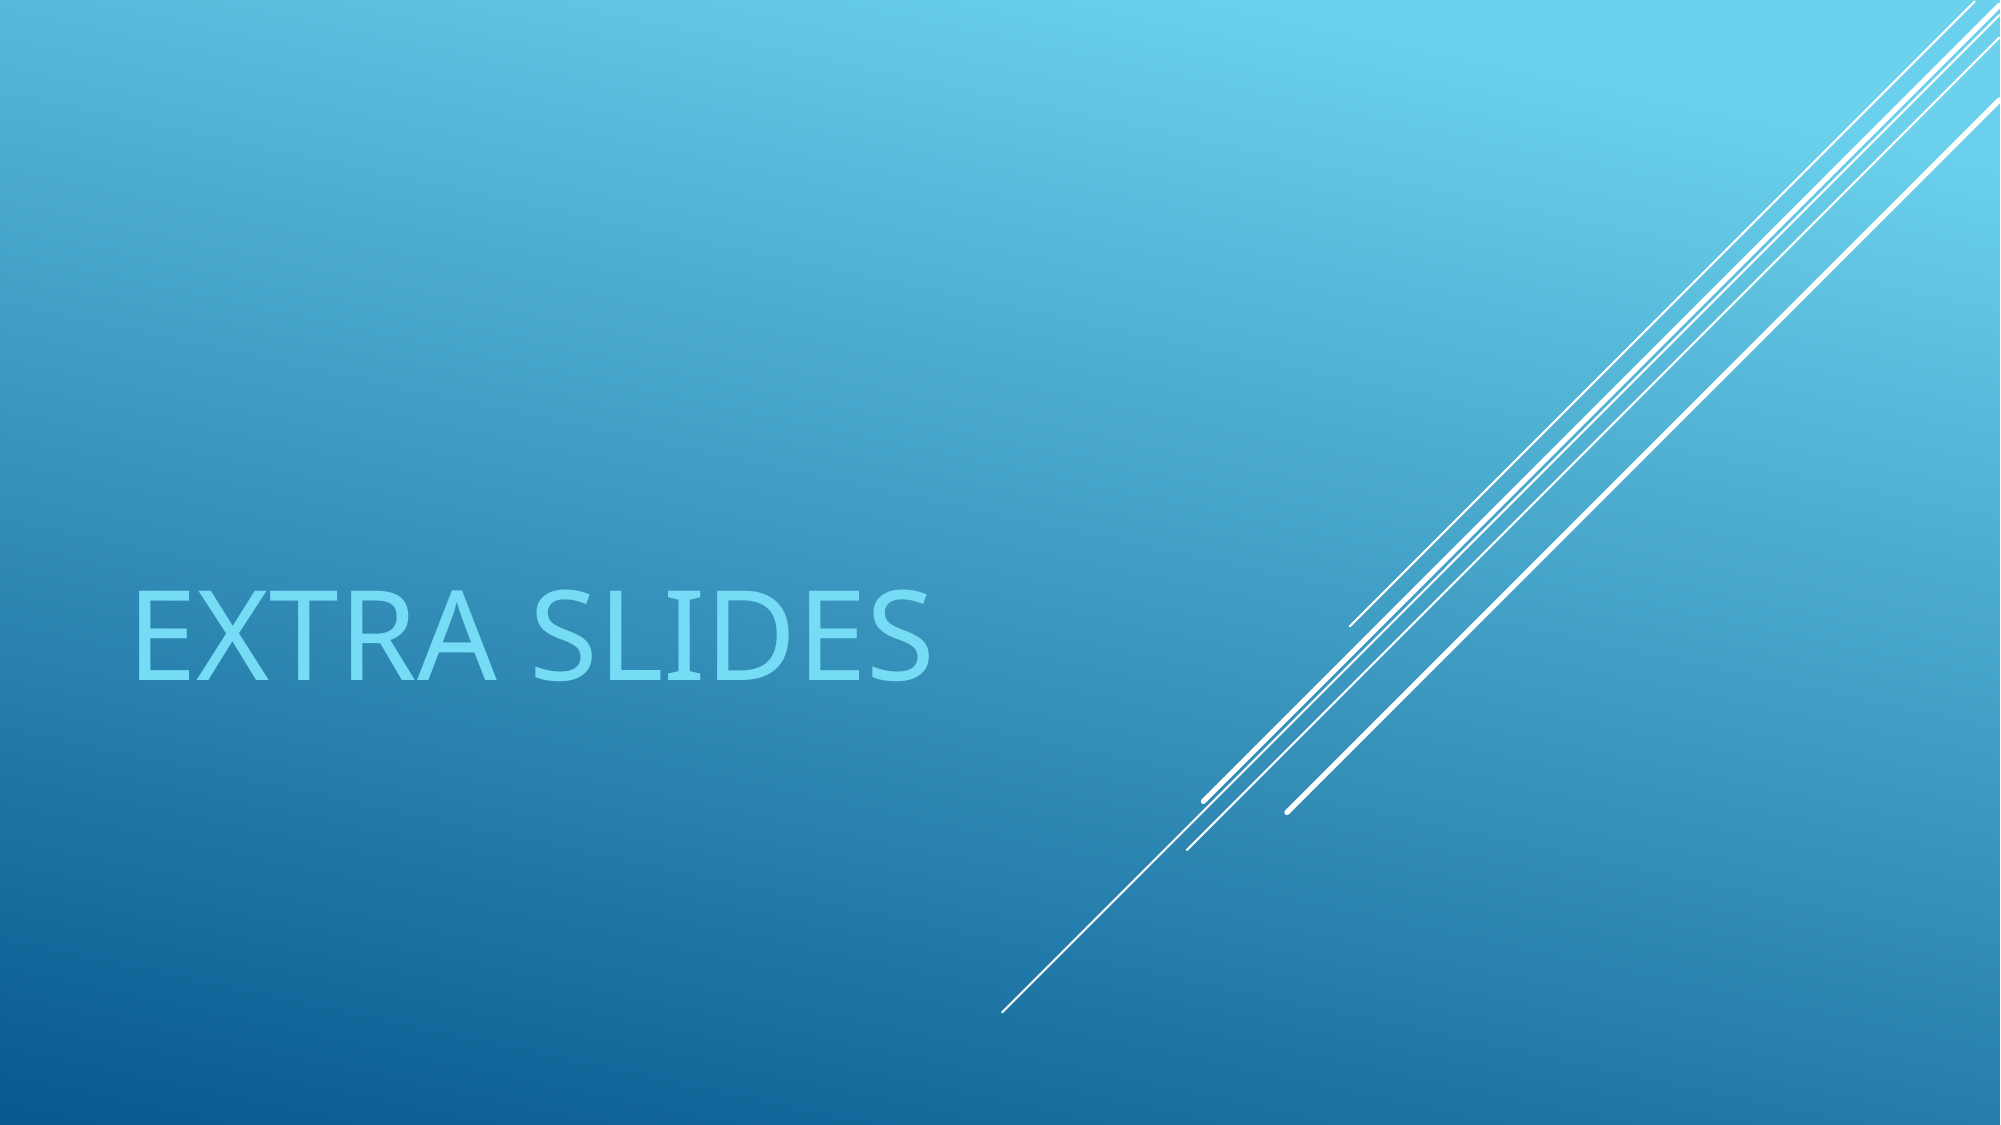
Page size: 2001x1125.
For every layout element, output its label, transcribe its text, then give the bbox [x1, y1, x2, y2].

title Extra Slides [112, 112, 1700, 716]
